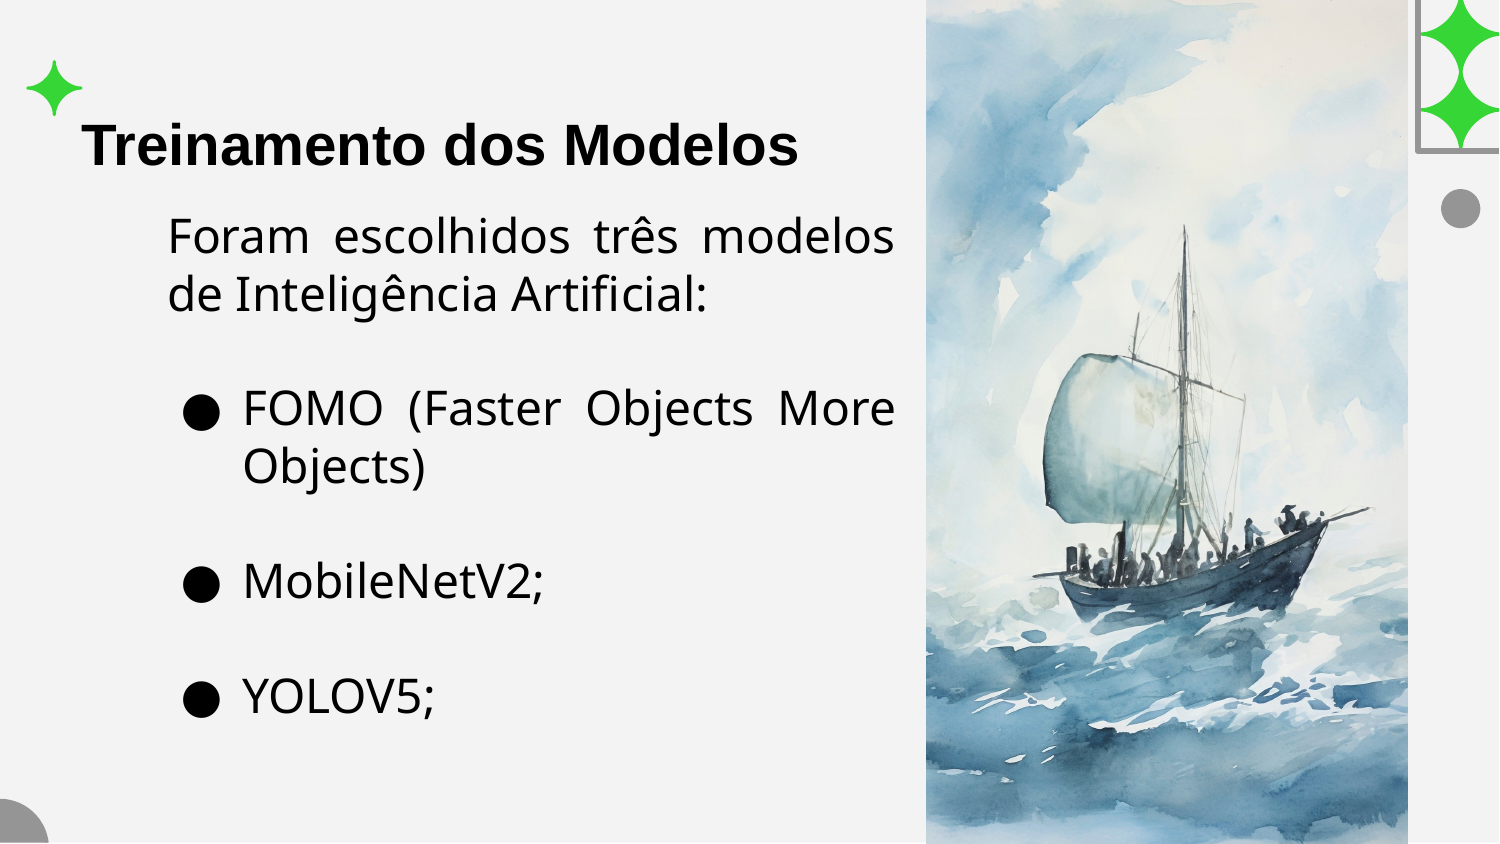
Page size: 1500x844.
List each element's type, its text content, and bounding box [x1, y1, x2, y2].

title Treinamento dos Modelos [81, 106, 819, 249]
picture [925, 0, 1408, 844]
text_box Foram escolhidos três modelos de Inteligência Artificial: FOMO (Faster Objects More Objects) MobileNetV2; YOLOV5; [152, 190, 912, 314]
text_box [1417, 0, 1500, 152]
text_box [1442, 190, 1480, 227]
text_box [27, 61, 82, 116]
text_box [0, 800, 48, 843]
